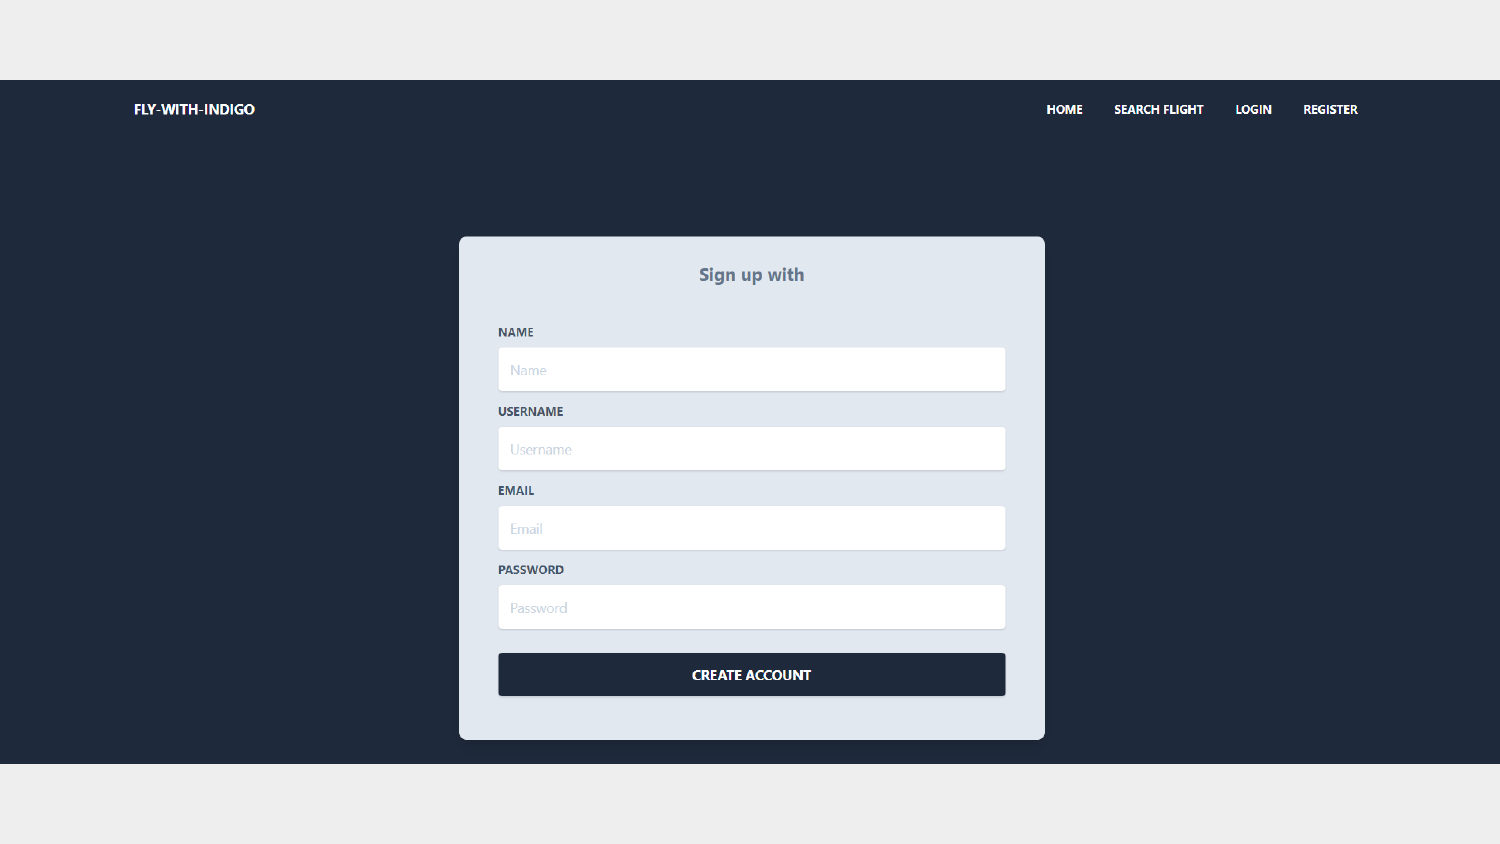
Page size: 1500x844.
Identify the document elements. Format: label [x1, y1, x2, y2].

picture [0, 79, 1500, 764]
